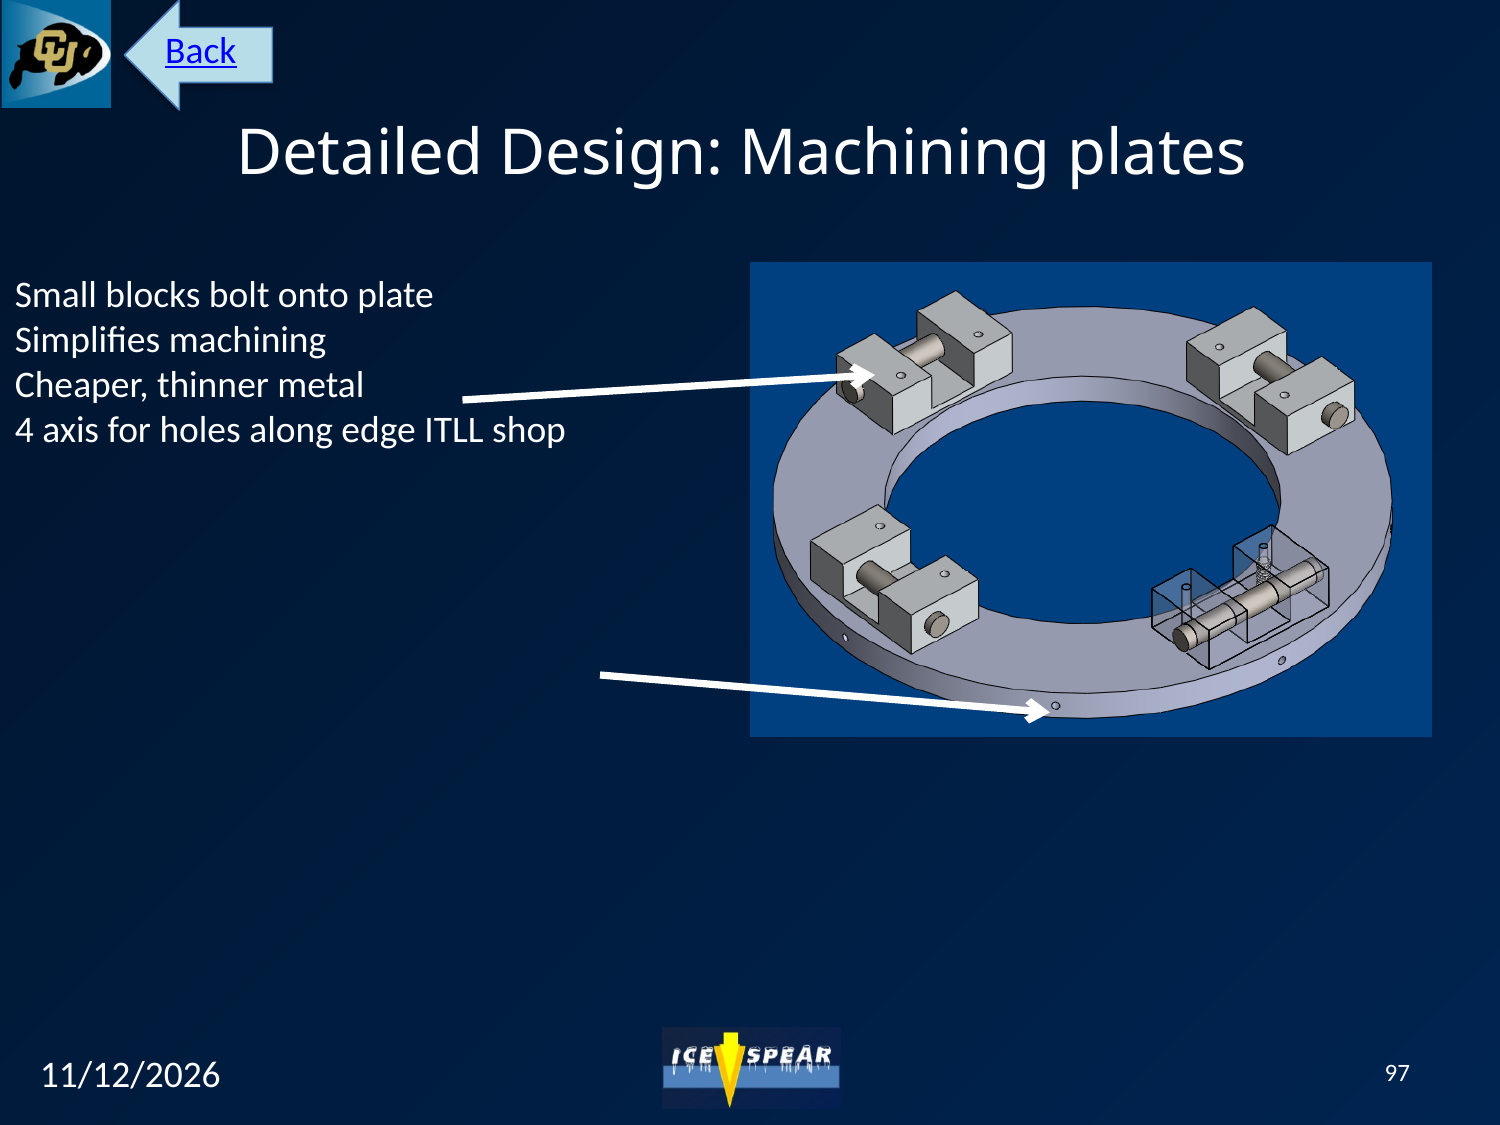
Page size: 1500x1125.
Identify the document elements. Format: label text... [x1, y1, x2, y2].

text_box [462, 374, 876, 401]
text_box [599, 674, 1051, 713]
picture [10, 3, 111, 100]
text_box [124, 0, 273, 111]
slide_number 97 [1362, 1042, 1425, 1100]
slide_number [24, 1042, 375, 1103]
picture [662, 1027, 841, 1109]
picture [749, 262, 1432, 737]
title Detailed Design: Machining plates [131, 82, 1369, 216]
list Small blocks bolt onto plate Simplifies machining Cheaper, thinner metal 4 axis for holes along edge ITLL shop [0, 262, 663, 1005]
